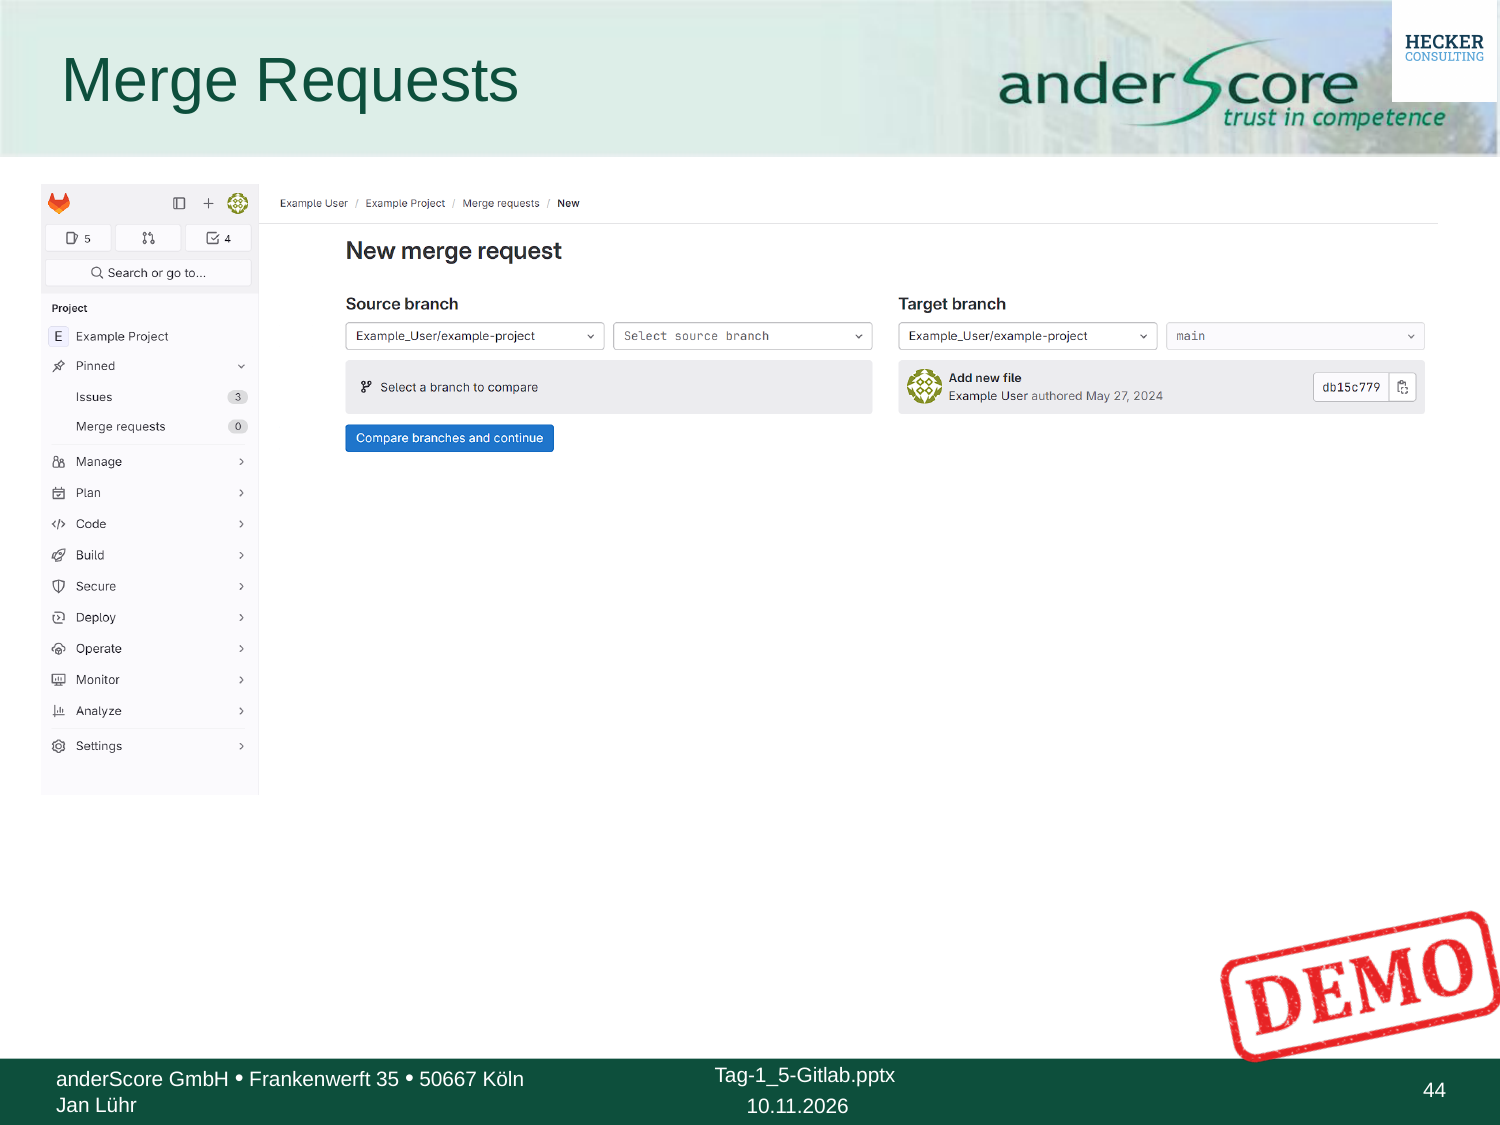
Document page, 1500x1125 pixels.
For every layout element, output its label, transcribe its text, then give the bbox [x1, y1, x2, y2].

picture [0, 0, 1500, 157]
picture [40, 184, 1439, 796]
picture [1164, 851, 1500, 1124]
title Merge Requests [46, 23, 975, 140]
